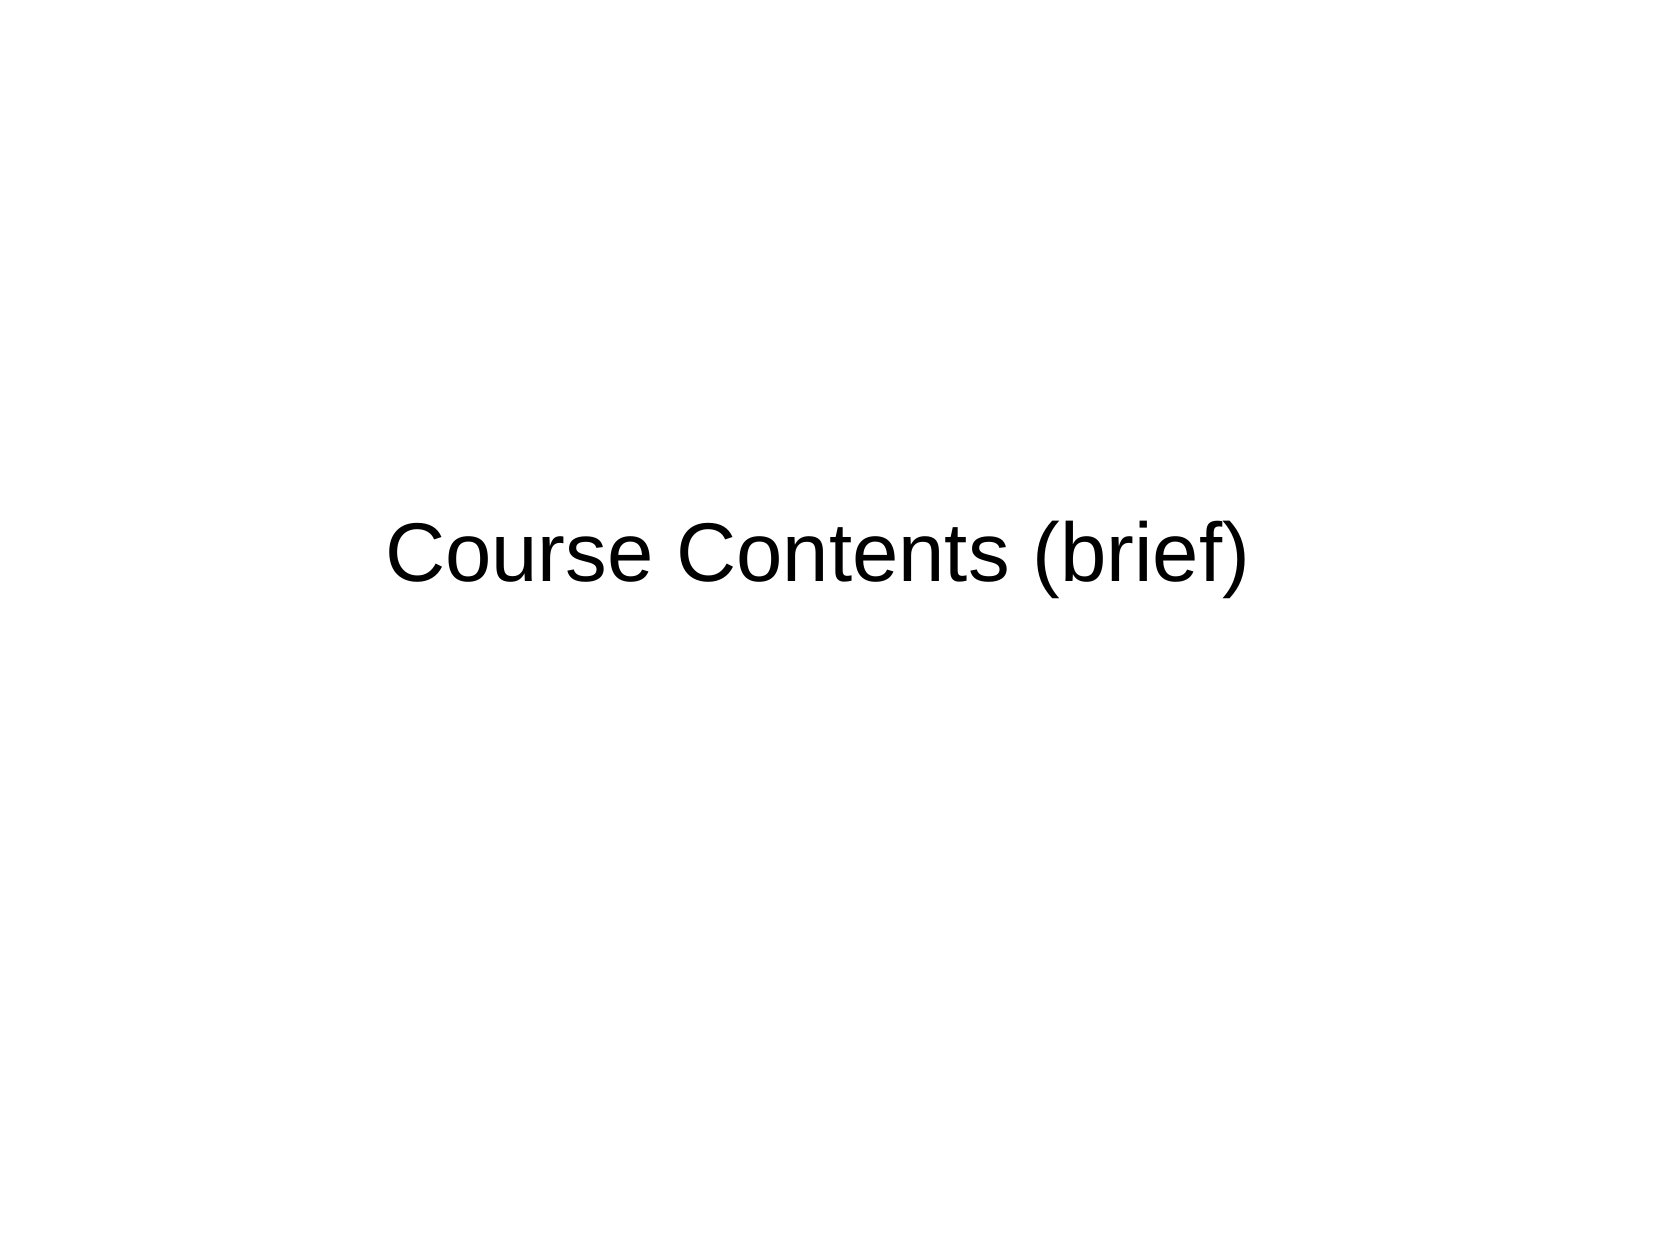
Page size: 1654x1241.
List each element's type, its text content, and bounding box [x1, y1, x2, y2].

title Course Contents (brief) [75, 461, 1562, 668]
